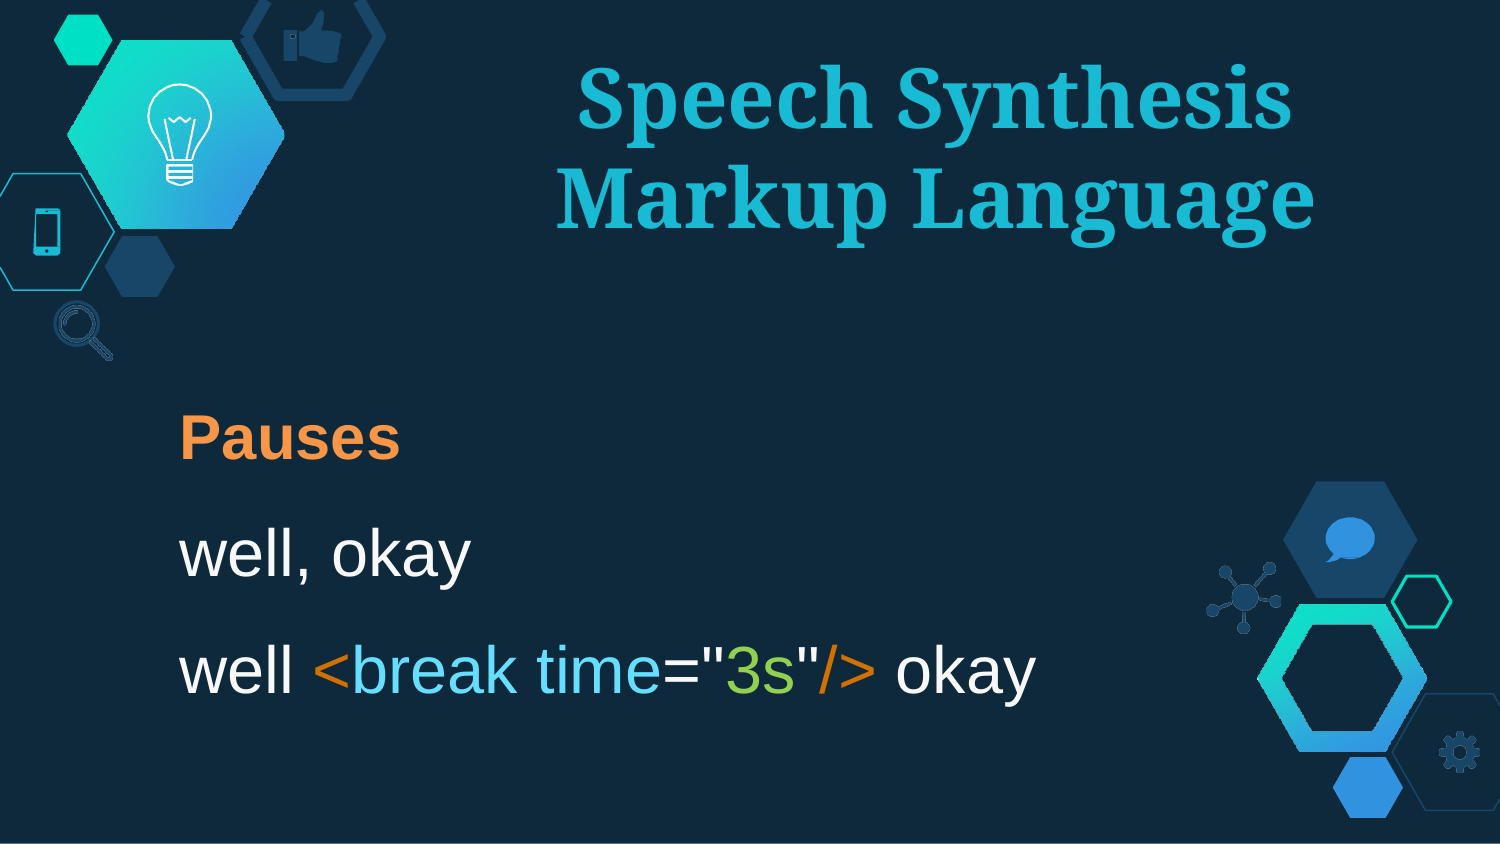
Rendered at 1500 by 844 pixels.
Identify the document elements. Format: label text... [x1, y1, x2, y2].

text_box [1312, 604, 1427, 752]
text_box [283, 30, 298, 61]
text_box [0, 173, 115, 291]
text_box [166, 164, 194, 186]
text_box [299, 10, 342, 64]
text_box [53, 14, 113, 66]
text_box [67, 40, 285, 229]
text_box [1325, 517, 1375, 563]
text_box [104, 236, 175, 297]
text_box [1312, 481, 1418, 598]
text_box [1392, 576, 1452, 628]
text_box Speech Synthesis Markup Language [398, 30, 1474, 265]
text_box [33, 208, 61, 256]
text_box [1332, 757, 1404, 818]
text_box [58, 305, 113, 361]
text_box [65, 301, 88, 305]
text_box [1392, 752, 1500, 811]
text_box [148, 84, 212, 160]
text_box Pauses well, okay well <break time="3s"/> okay [164, 297, 1312, 806]
text_box [1392, 693, 1500, 753]
text_box [1439, 731, 1480, 773]
text_box [245, 0, 380, 95]
text_box [168, 117, 191, 123]
